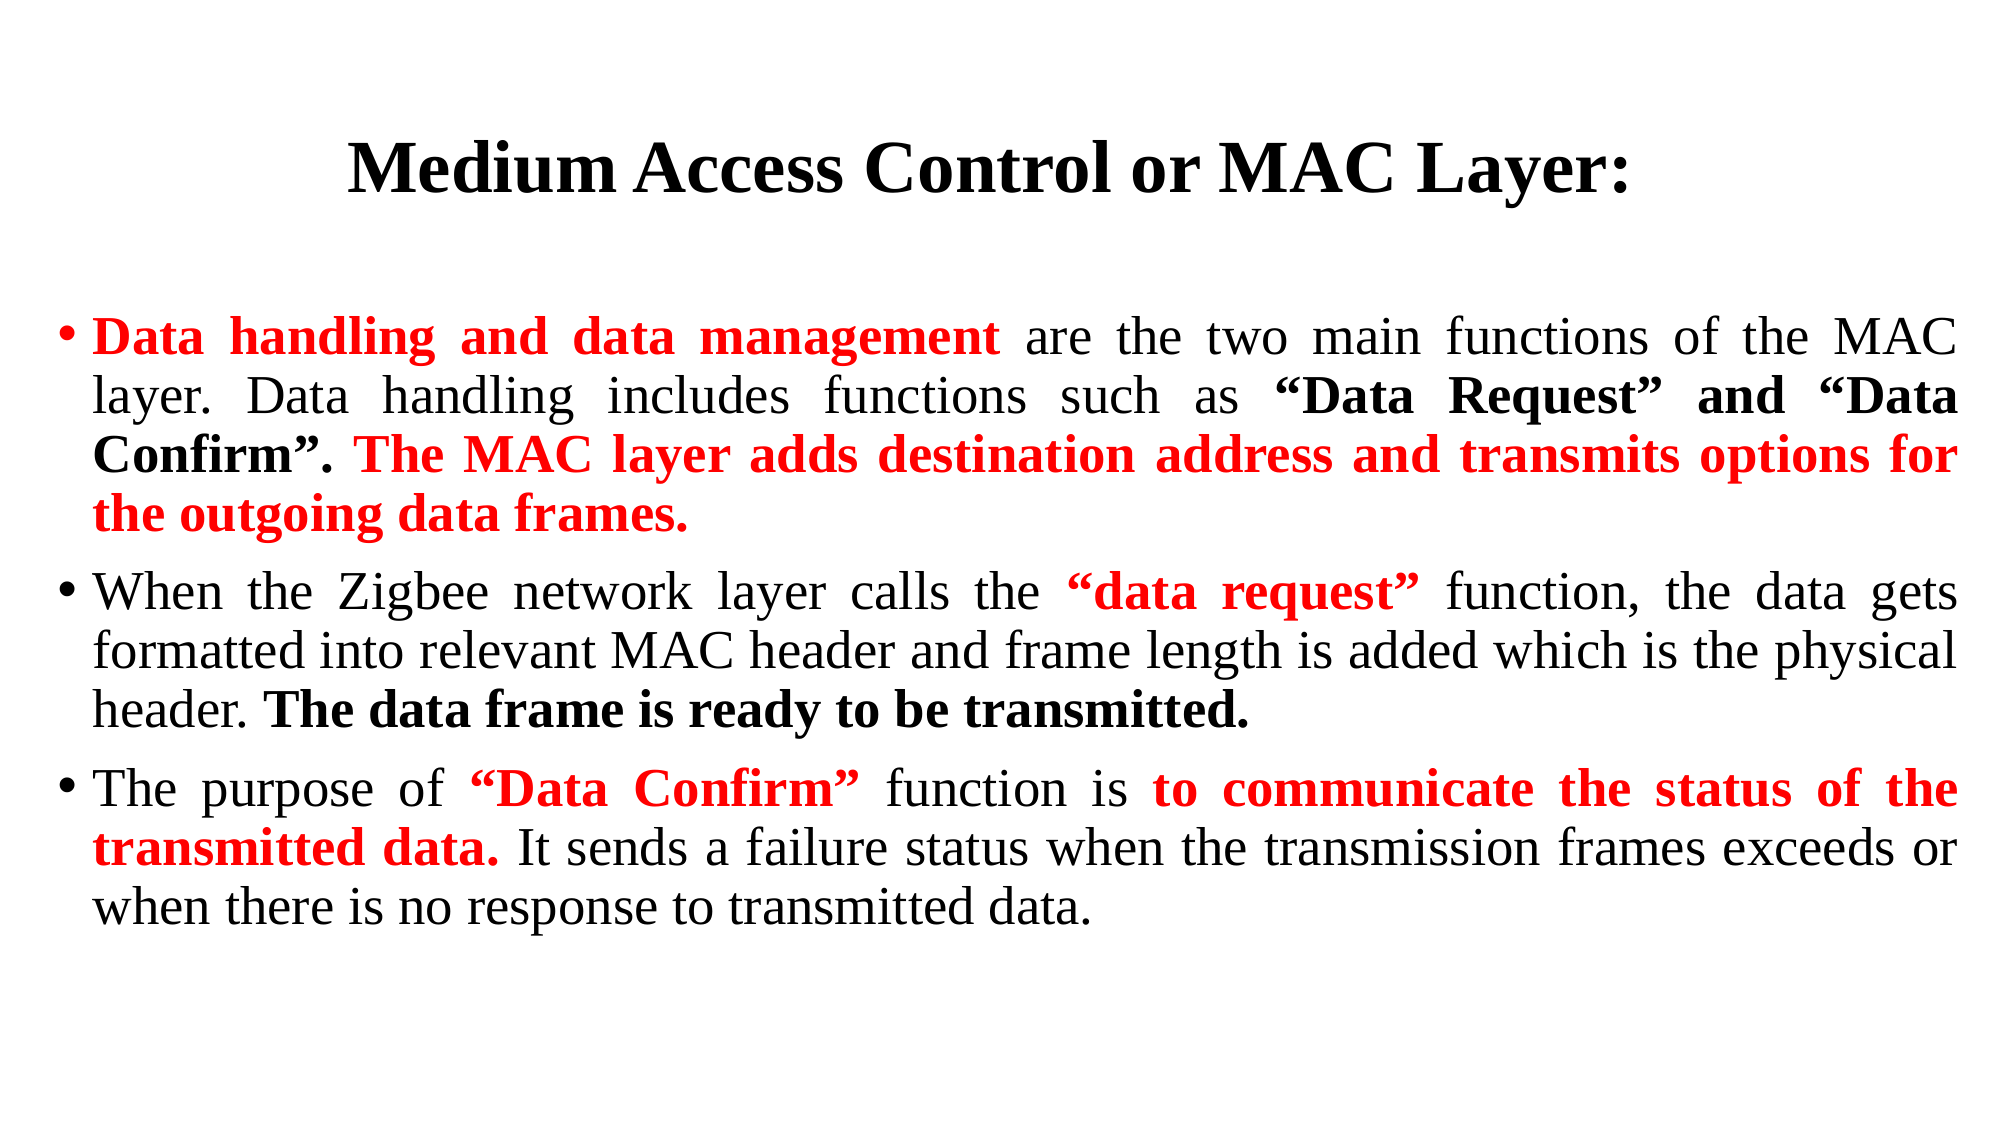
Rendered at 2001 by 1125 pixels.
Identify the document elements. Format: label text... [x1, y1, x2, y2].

title Medium Access Control or MAC Layer: [137, 59, 1863, 278]
list Data handling and data management are the two main functions of the MAC layer. Data handling includes functions such as “Data Request” and “Data Confirm”. The MAC layer adds destination address and transmits options for the outgoing data frames. When the Zigbee network layer calls the “data request” function, the data gets formatted into relevant MAC header and frame length is added which is the physical header. The data frame is ready to be transmitted. The purpose of “Data Confirm” function is to communicate the status of the transmitted data. It sends a failure status when the transmission frames exceeds or when there is no response to transmitted data. [42, 299, 1975, 1102]
